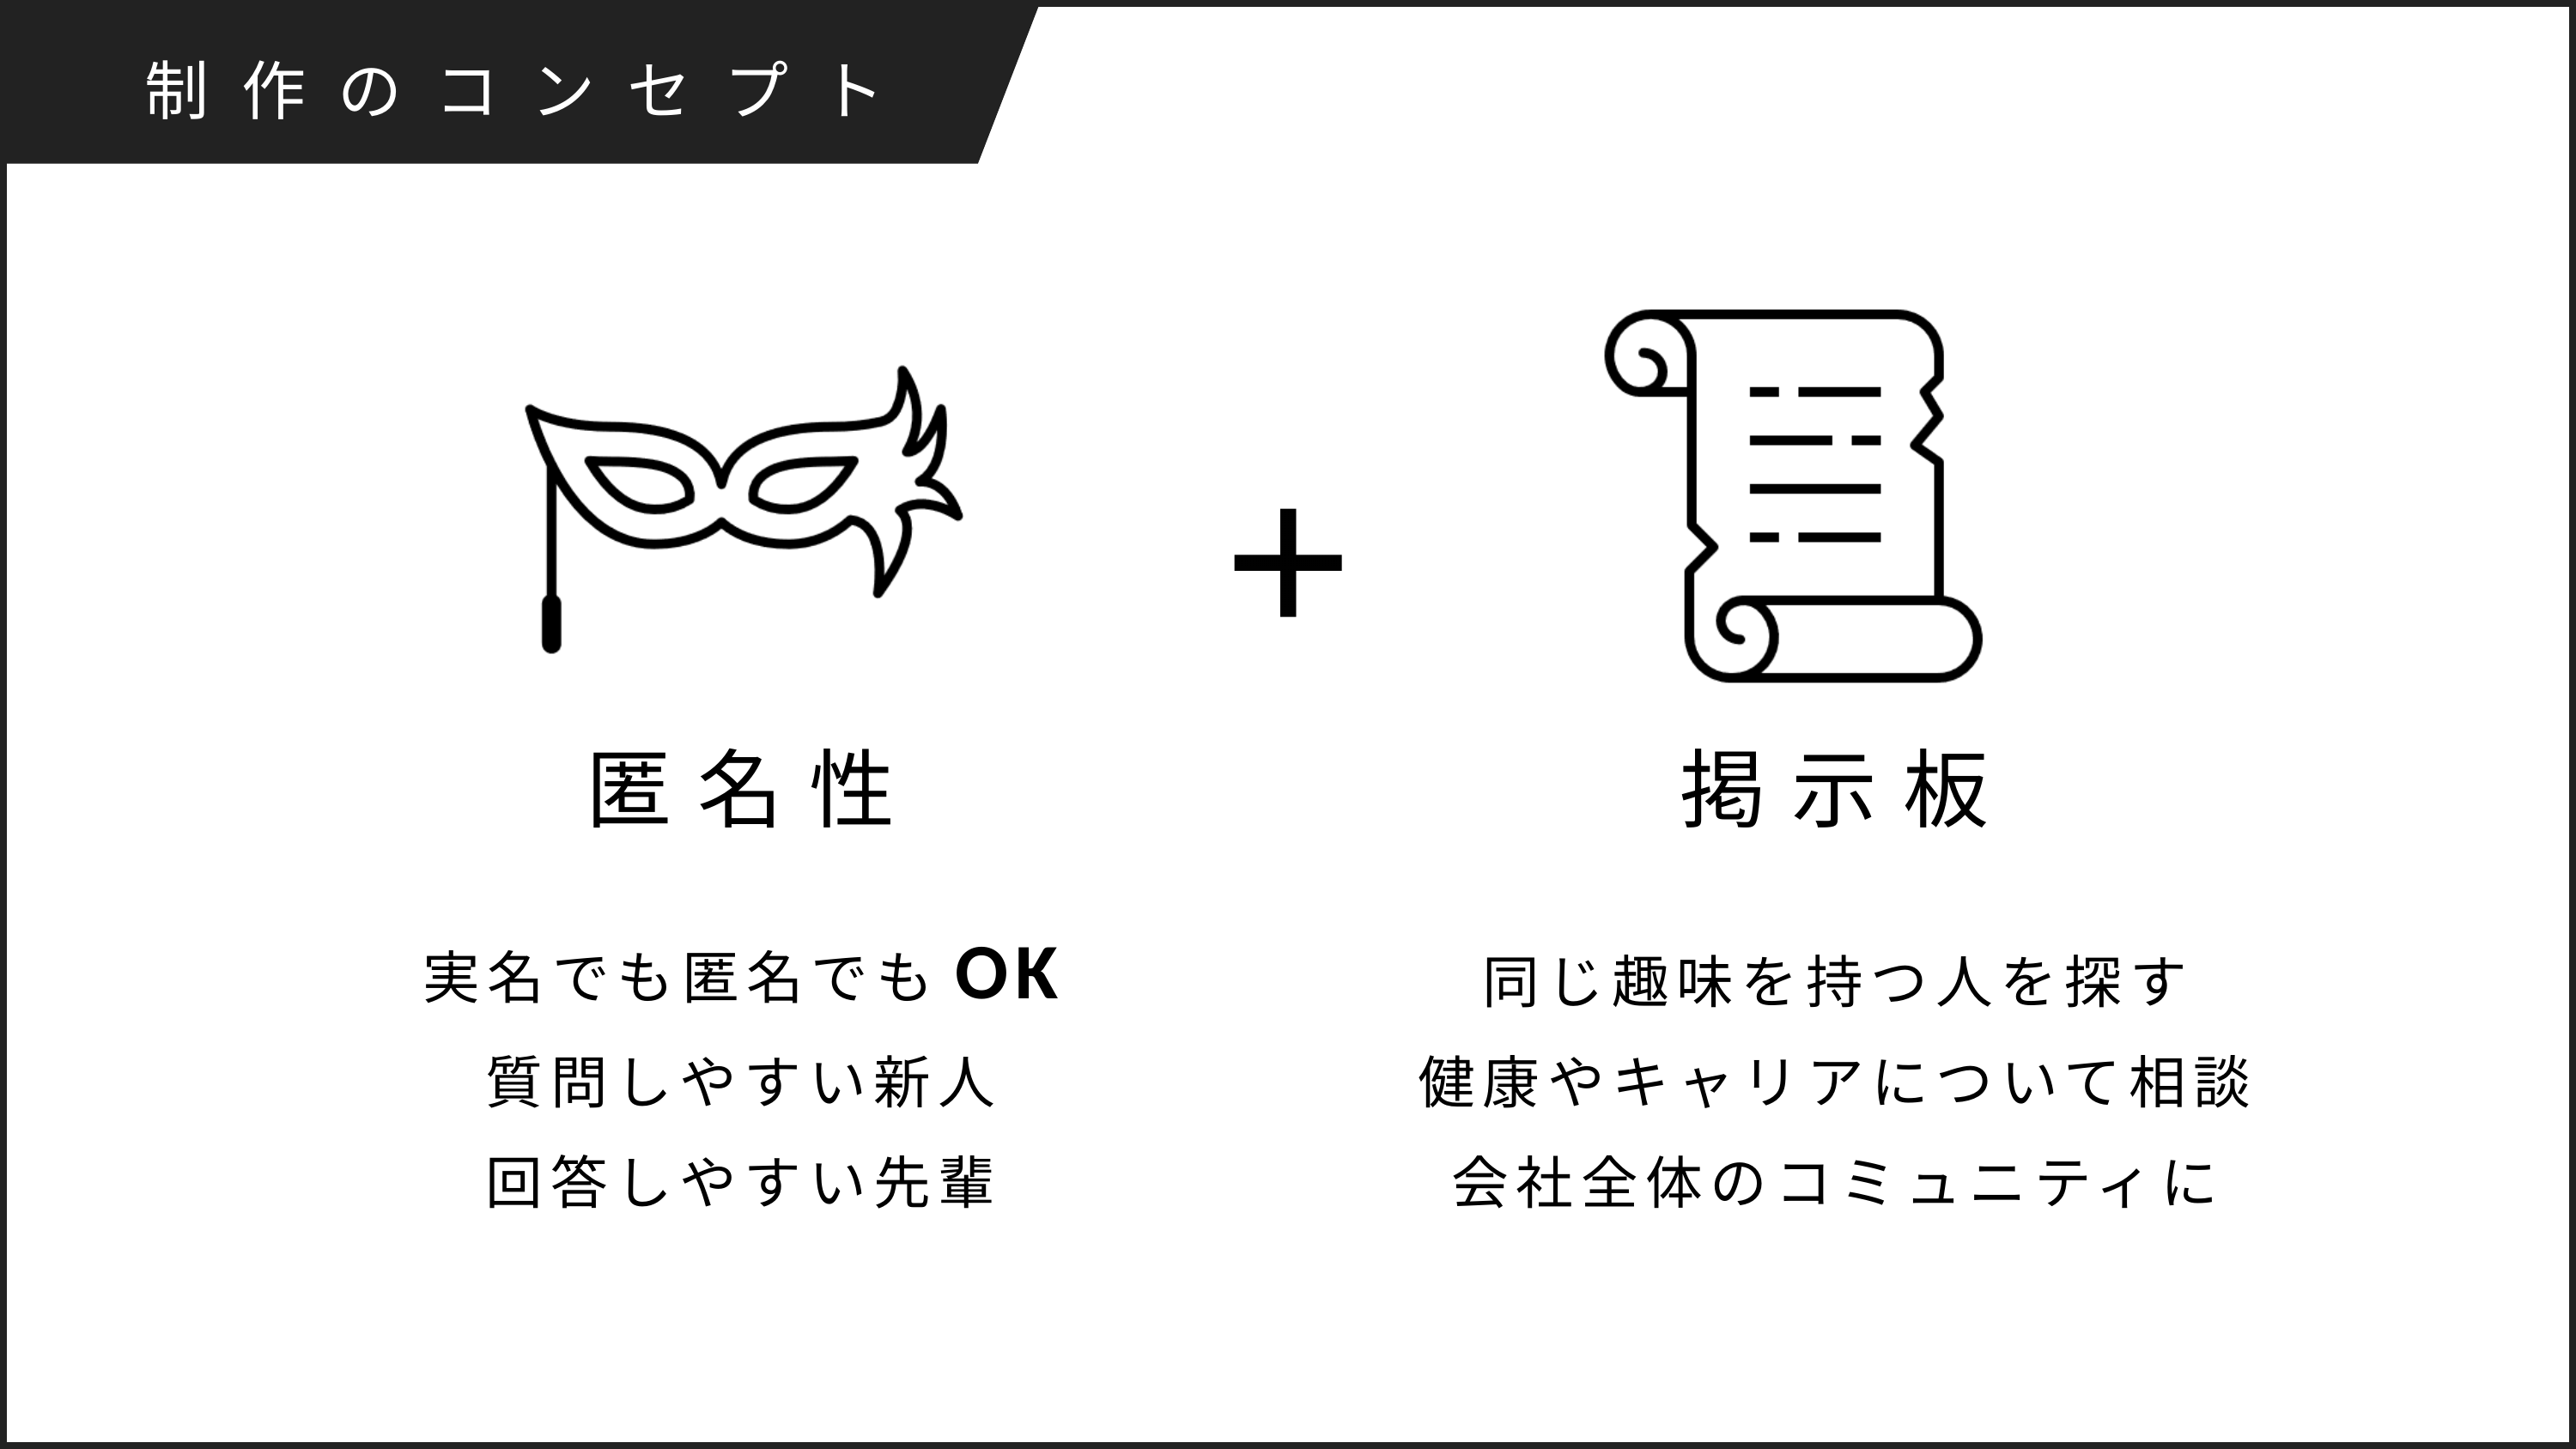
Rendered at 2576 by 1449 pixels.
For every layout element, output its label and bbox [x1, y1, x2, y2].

text_box [0, 0, 2576, 1449]
